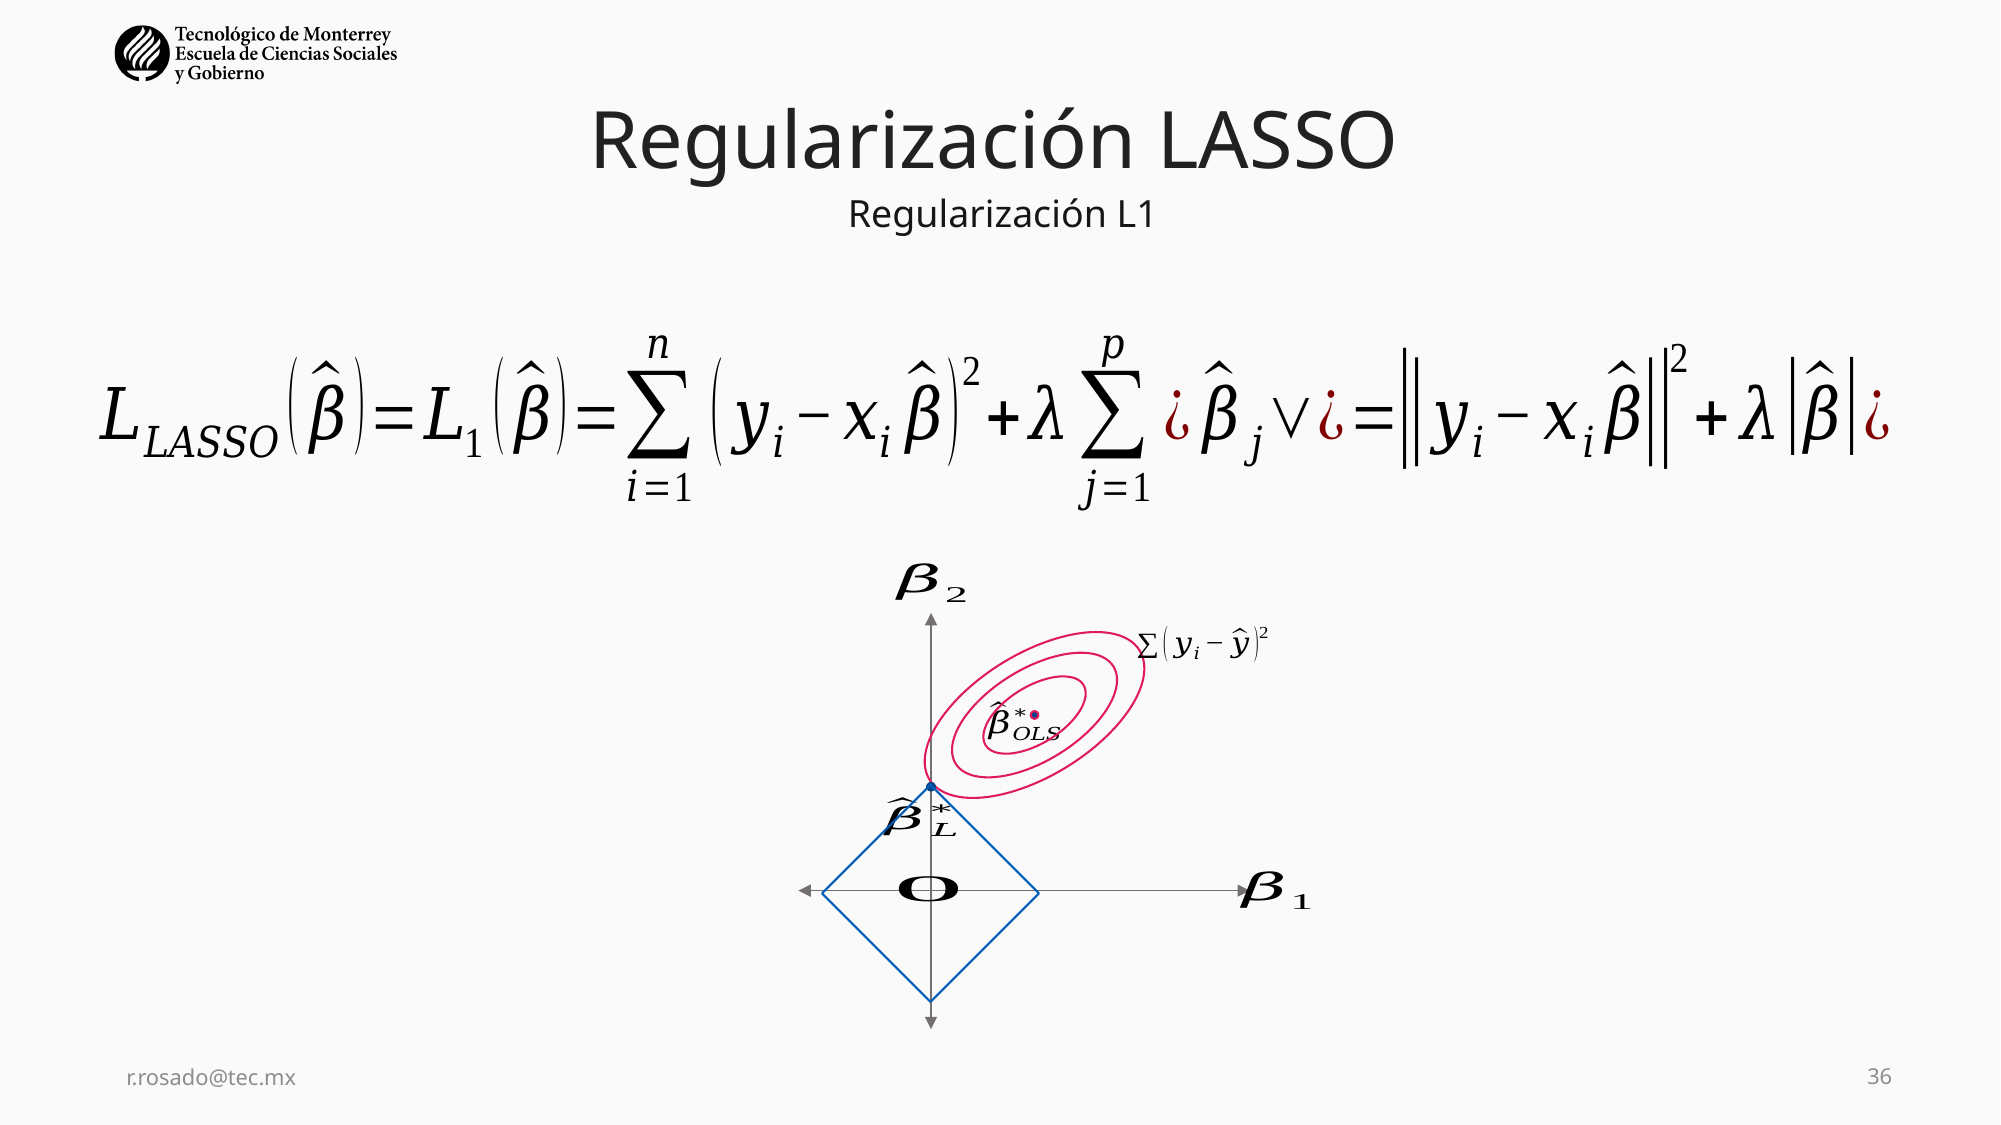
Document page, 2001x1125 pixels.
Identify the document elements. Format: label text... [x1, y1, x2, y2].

slide_number 36 [1852, 1029, 1912, 1125]
text_box Regularización L1 [114, 182, 1892, 243]
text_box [798, 559, 1314, 1030]
footer r.rosado@tec.mx [111, 1029, 1260, 1125]
picture [111, 24, 399, 76]
title Regularización LASSO [96, 76, 1892, 210]
